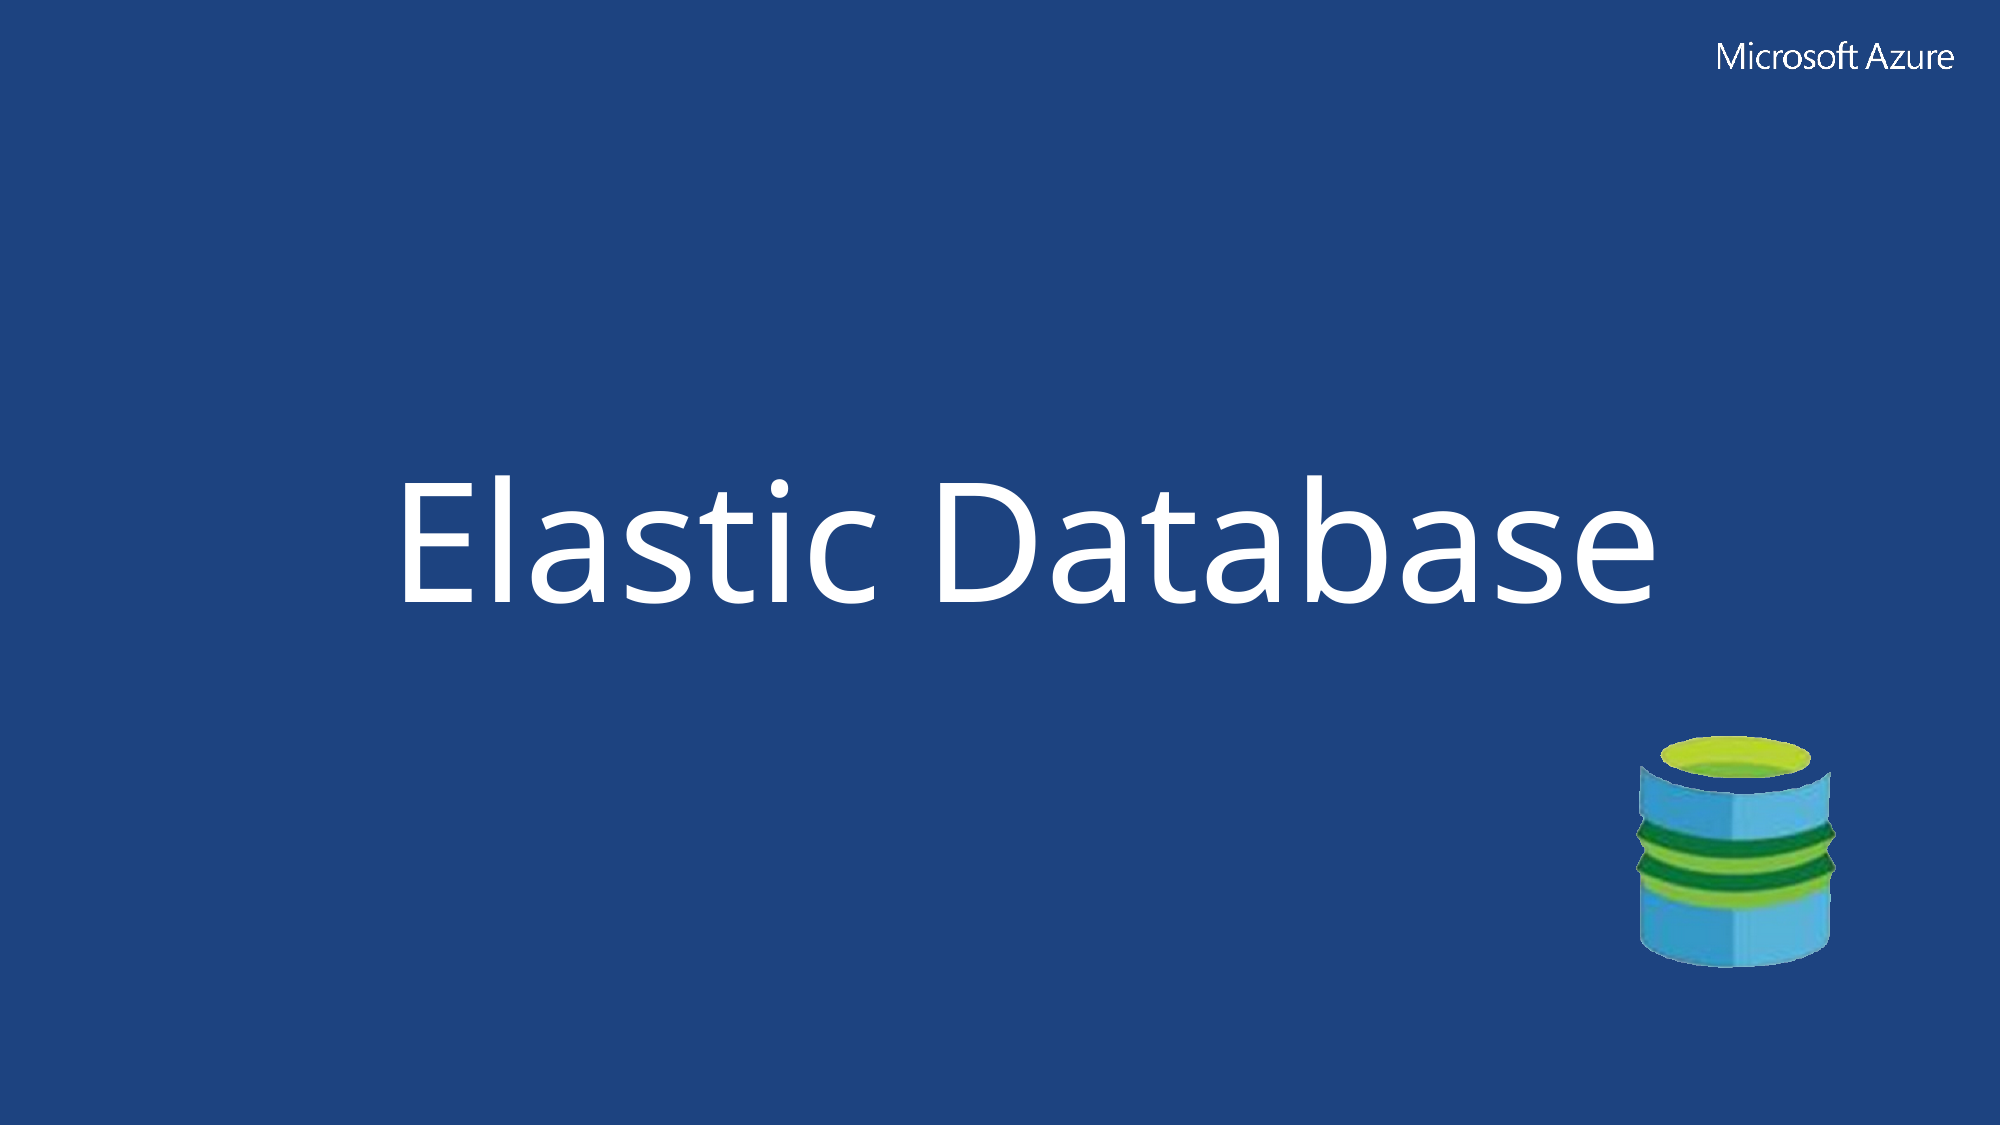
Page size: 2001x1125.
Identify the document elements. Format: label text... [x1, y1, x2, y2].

picture [1699, 24, 1972, 87]
title Elastic Database [126, 444, 1886, 653]
picture [1630, 723, 1846, 973]
